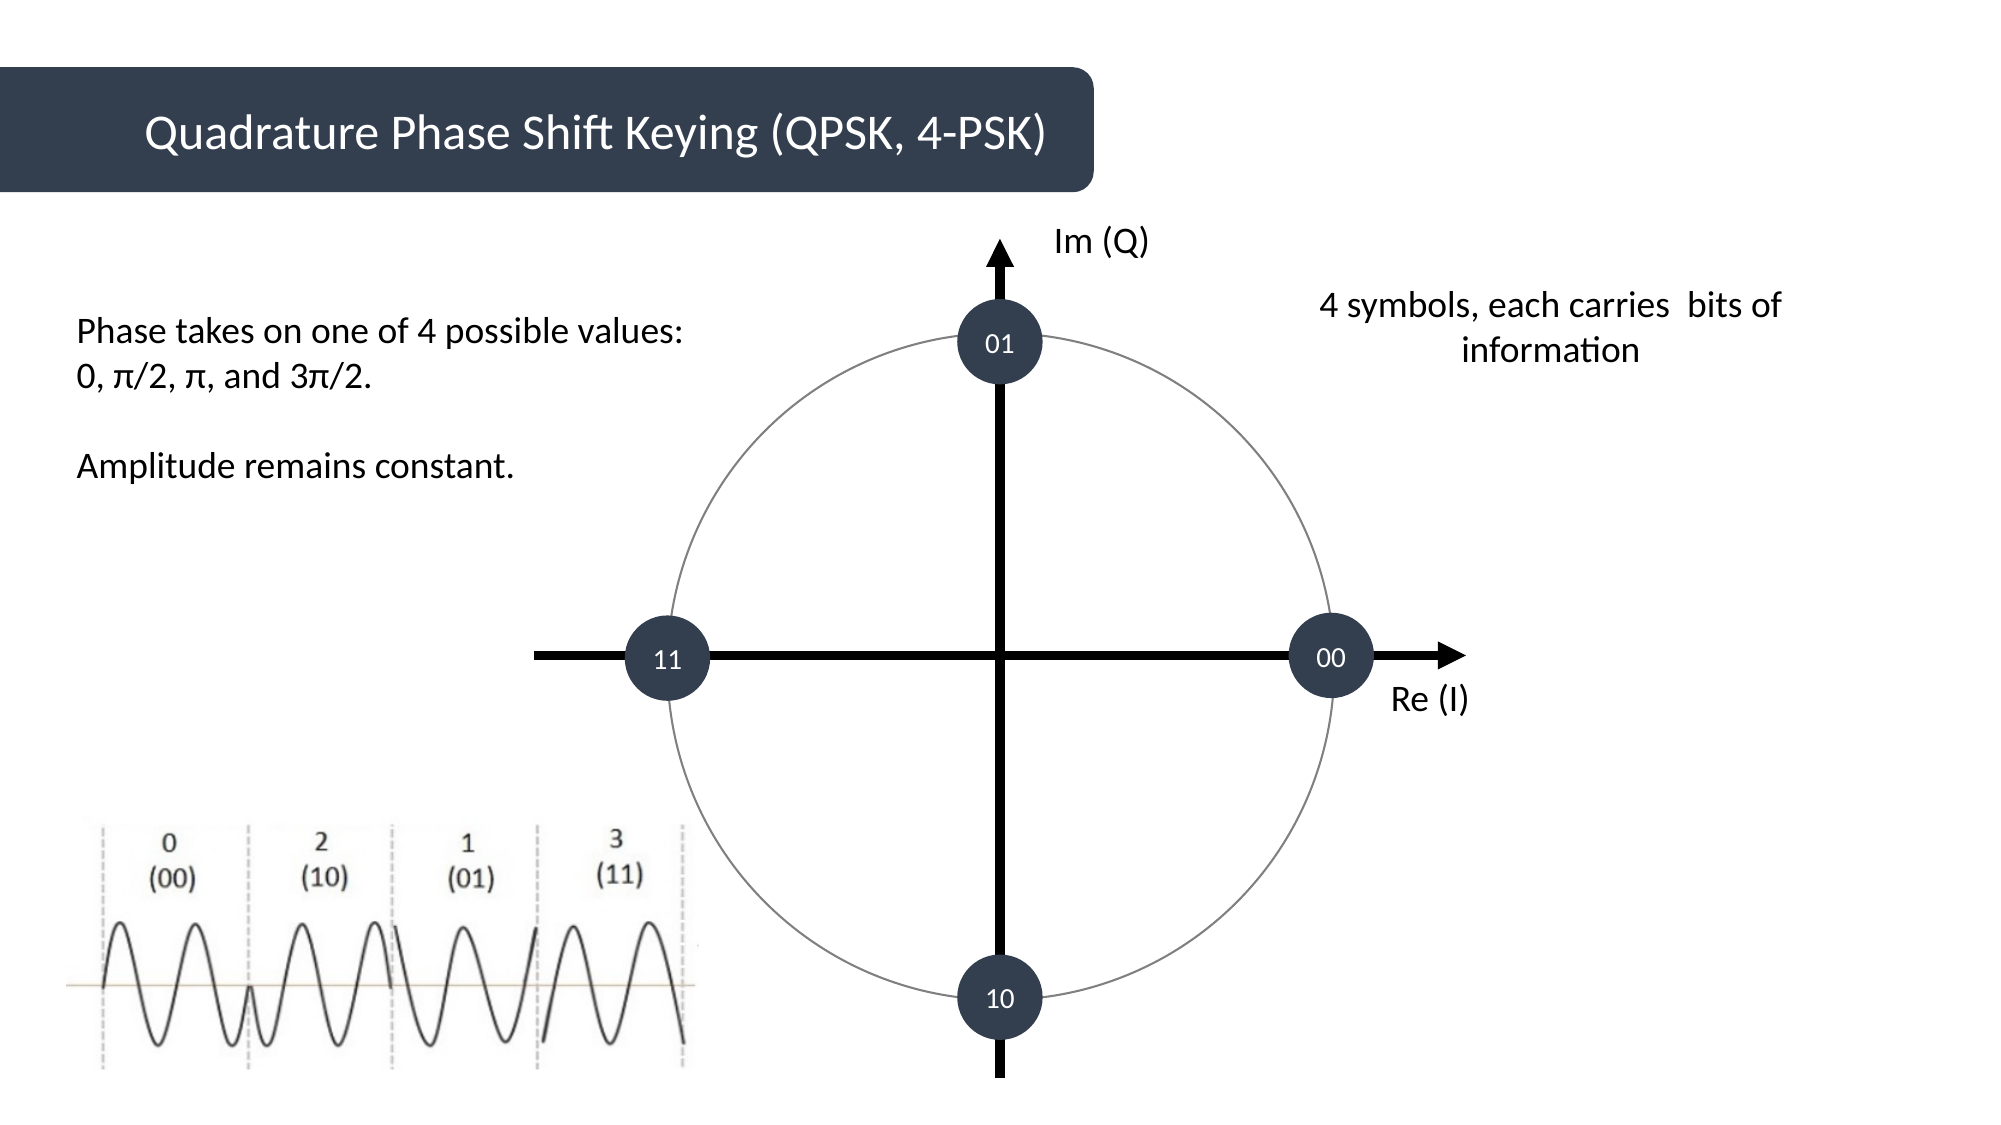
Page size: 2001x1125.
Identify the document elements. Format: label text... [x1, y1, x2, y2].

text_box Quadrature Phase Shift Keying (QPSK, 4-PSK) [0, 66, 1095, 194]
text_box Phase takes on one of 4 possible values: 0, π/2, π, and 3π/2. Amplitude remains constant. [61, 298, 533, 494]
picture [66, 815, 533, 1078]
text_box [533, 208, 1499, 1078]
